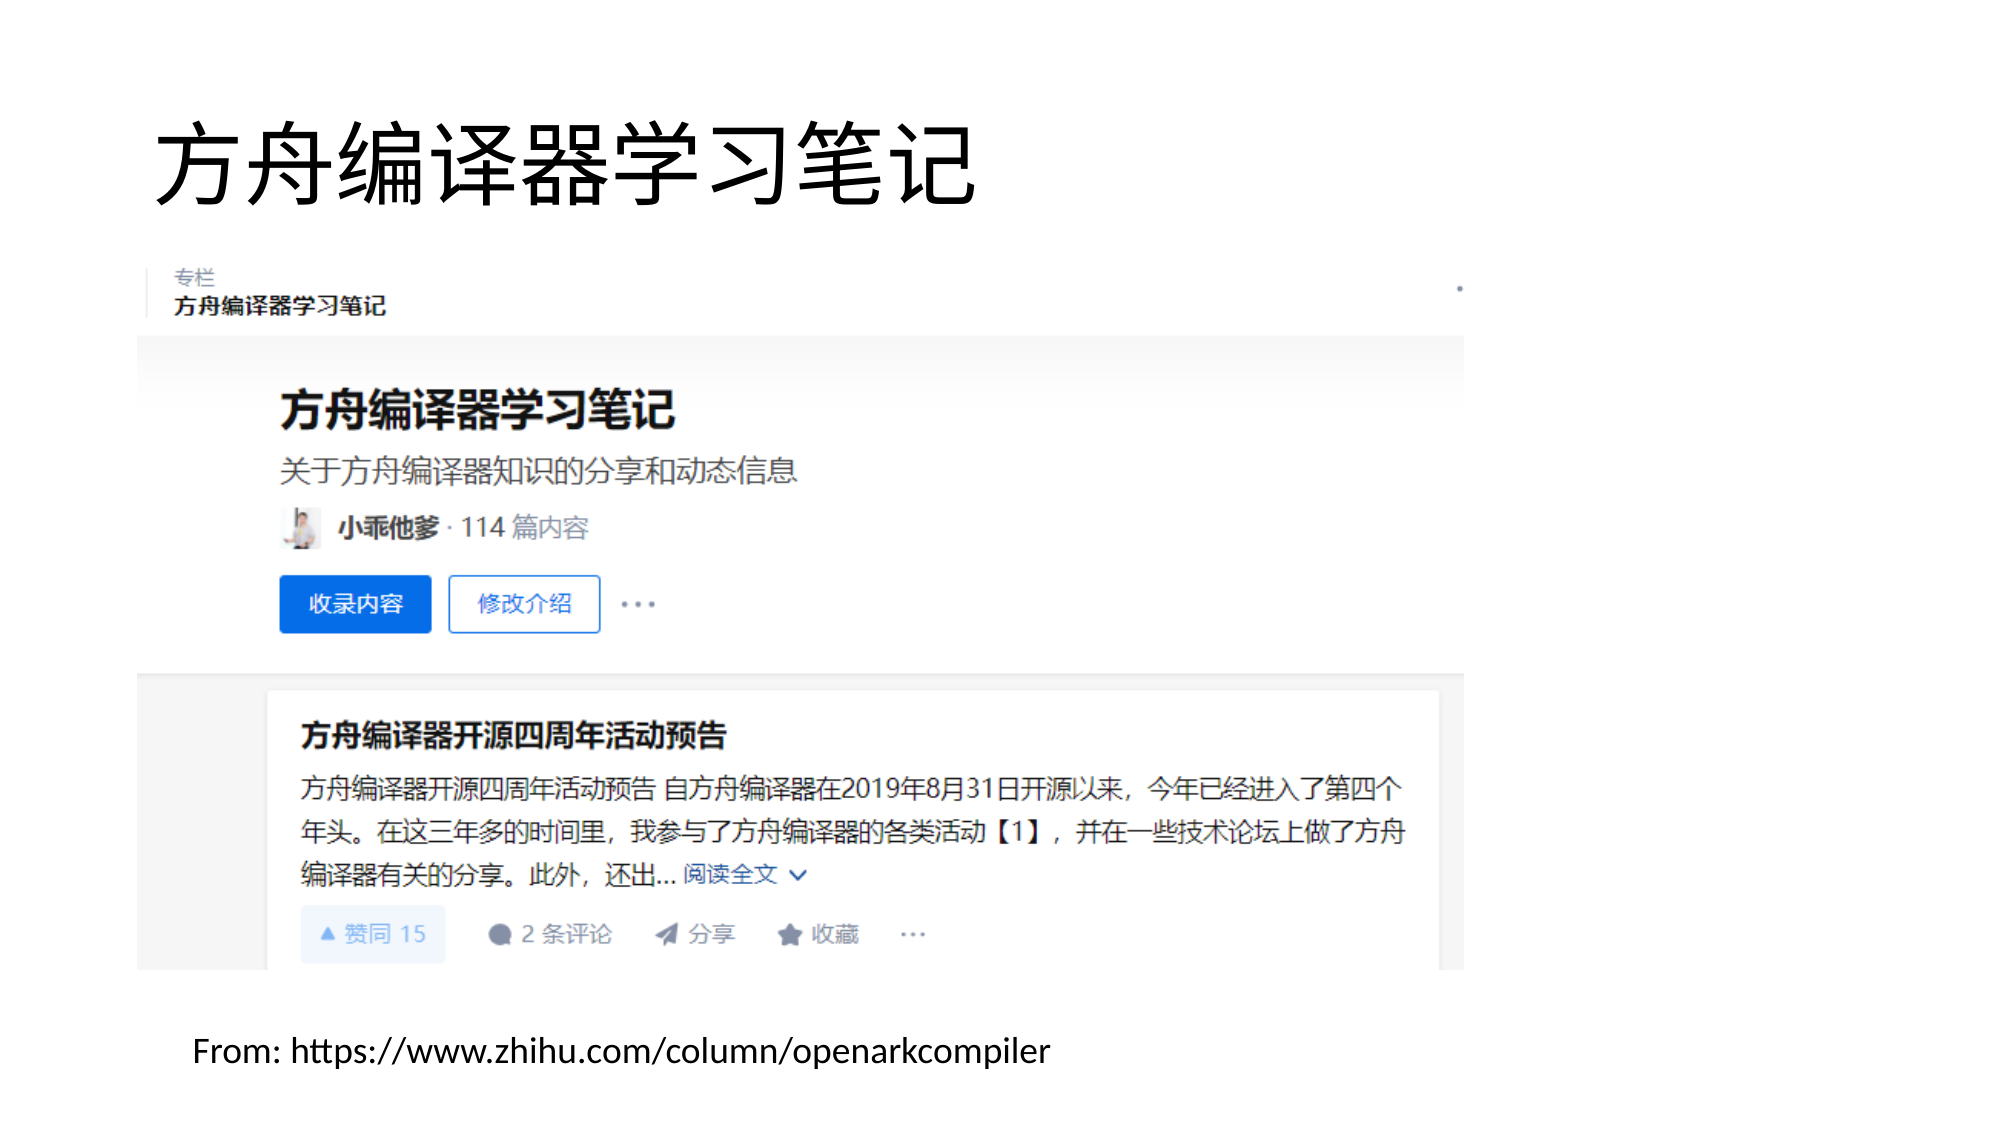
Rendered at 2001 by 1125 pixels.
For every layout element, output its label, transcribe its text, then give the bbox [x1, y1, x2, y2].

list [137, 256, 1464, 970]
title 方舟编译器学习笔记 [137, 59, 1863, 278]
text_box From: https://www.zhihu.com/column/openarkcompiler [177, 1018, 1526, 1079]
